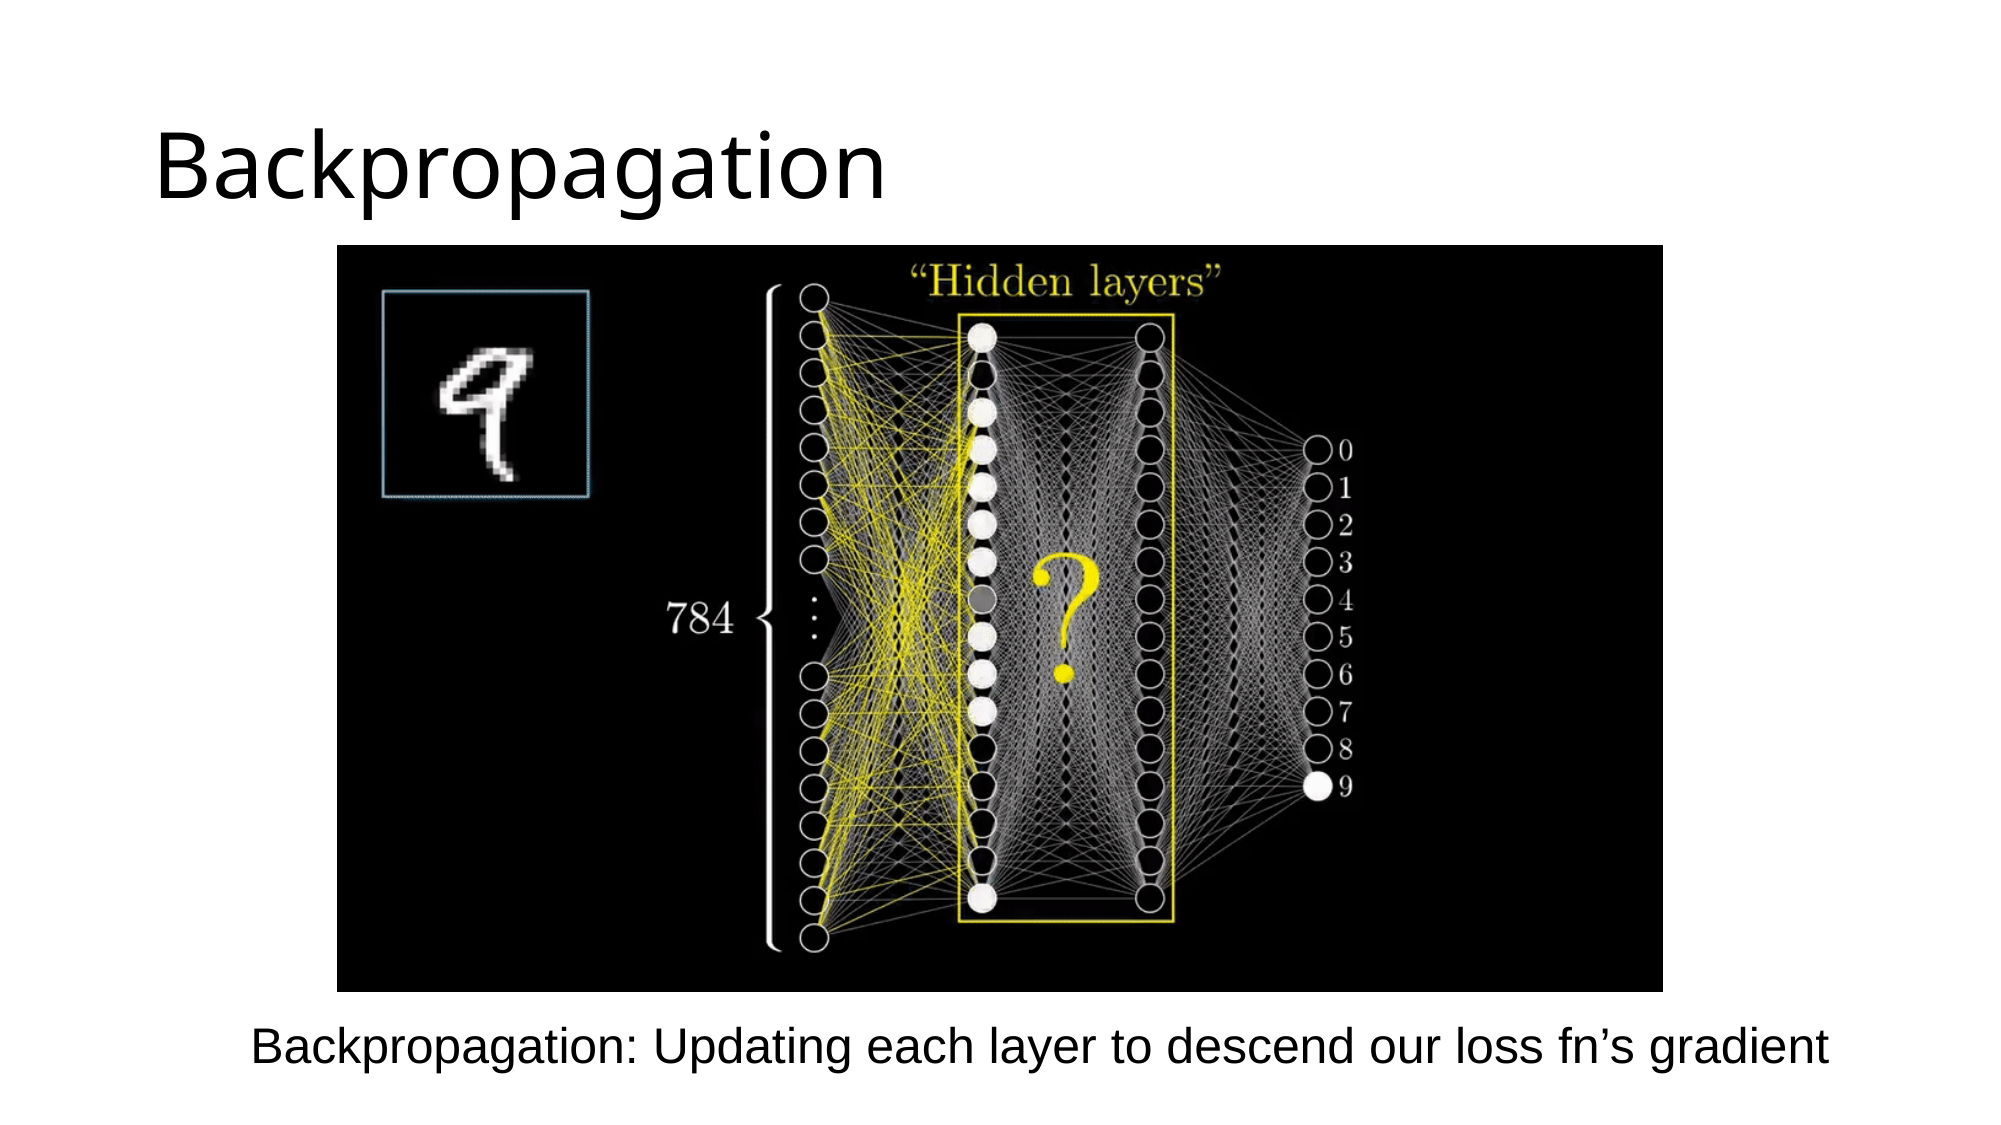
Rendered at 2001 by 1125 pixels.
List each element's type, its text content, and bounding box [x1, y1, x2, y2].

title Backpropagation [137, 59, 1863, 278]
text_box Backpropagation: Updating each layer to descend our loss fn’s gradient [235, 1005, 1863, 1081]
picture [337, 245, 1663, 992]
